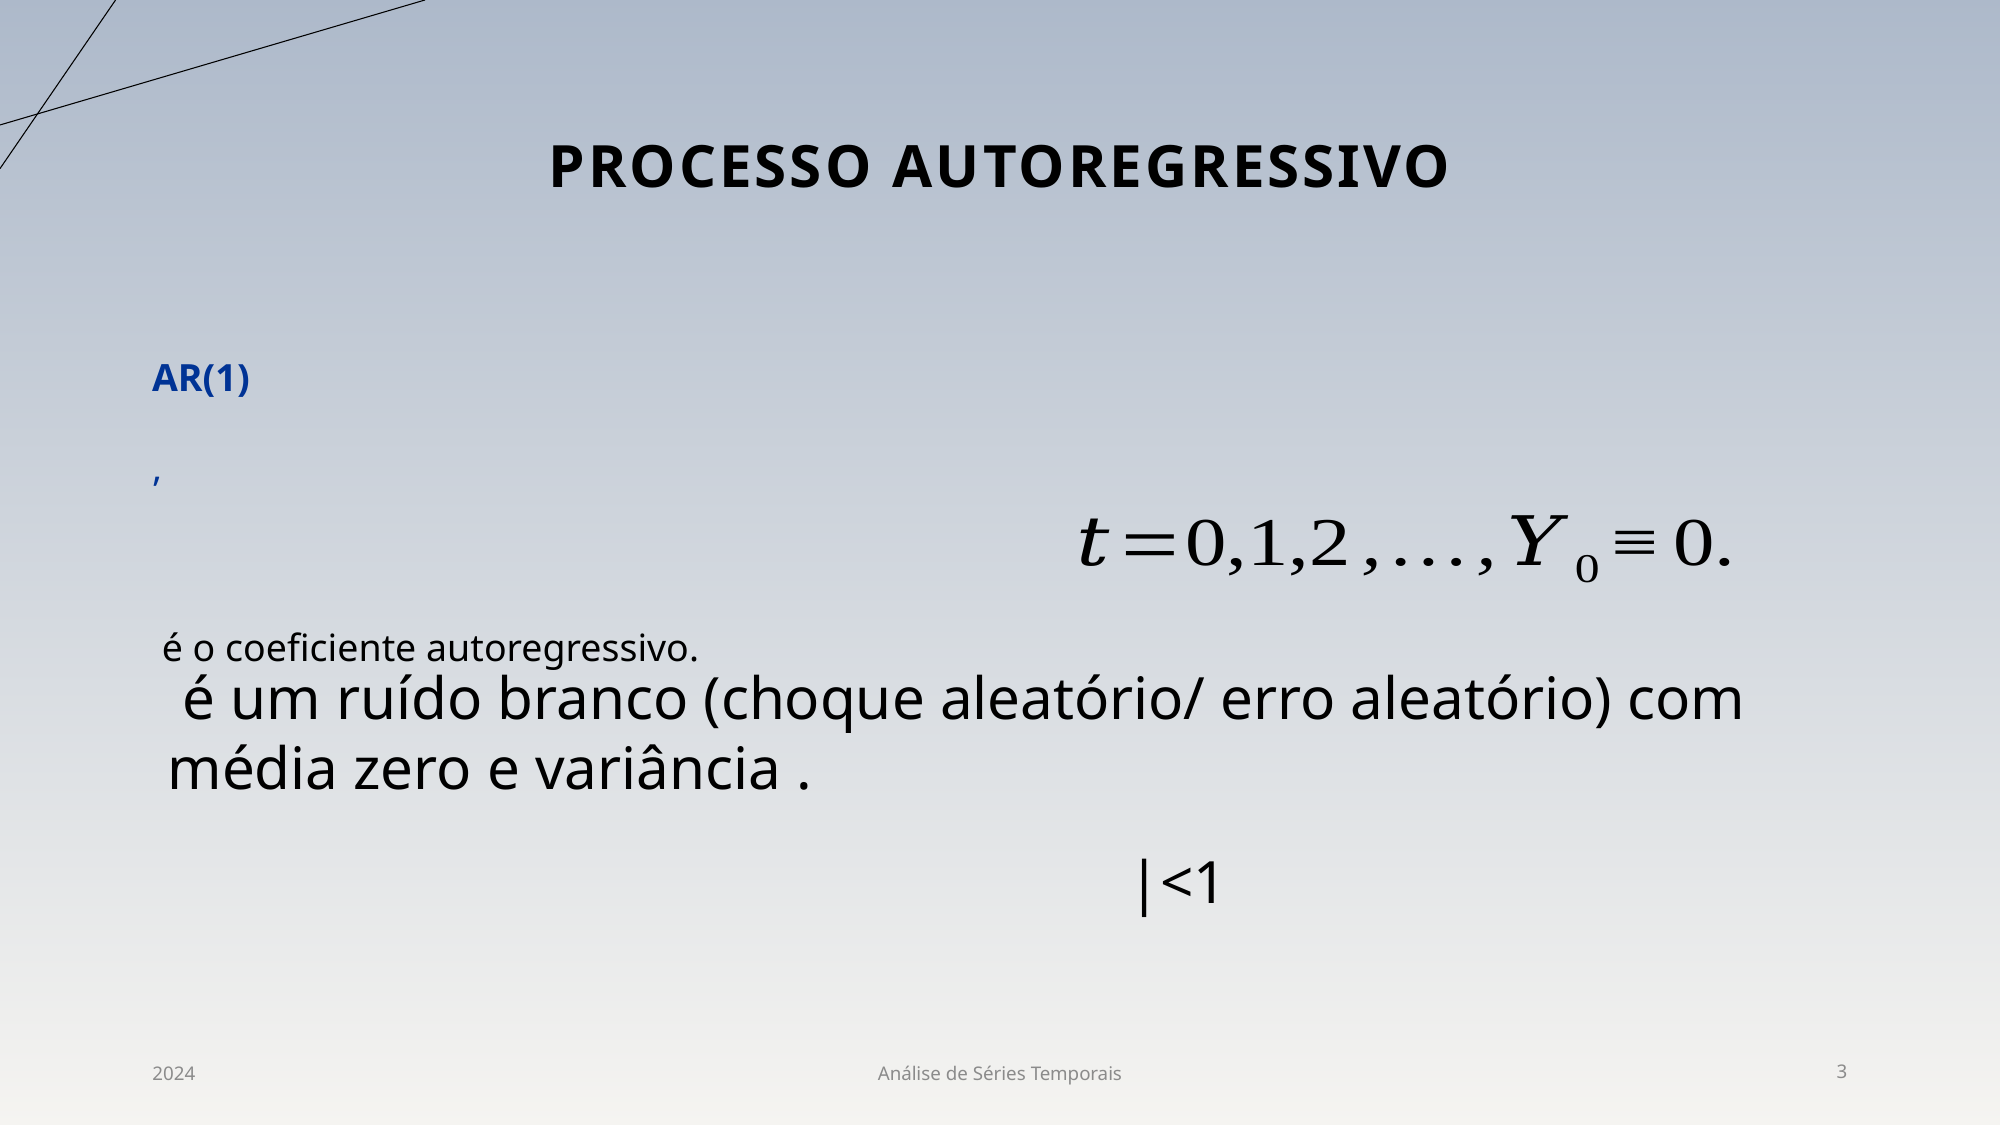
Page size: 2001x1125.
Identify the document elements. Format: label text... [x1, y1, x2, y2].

slide_number 2024 [137, 1042, 588, 1103]
slide_number 3 [1412, 1042, 1863, 1103]
footer Análise de Séries Temporais [662, 1042, 1338, 1103]
title ProCESSO AUTOREGRESSIVO [137, 59, 1863, 278]
